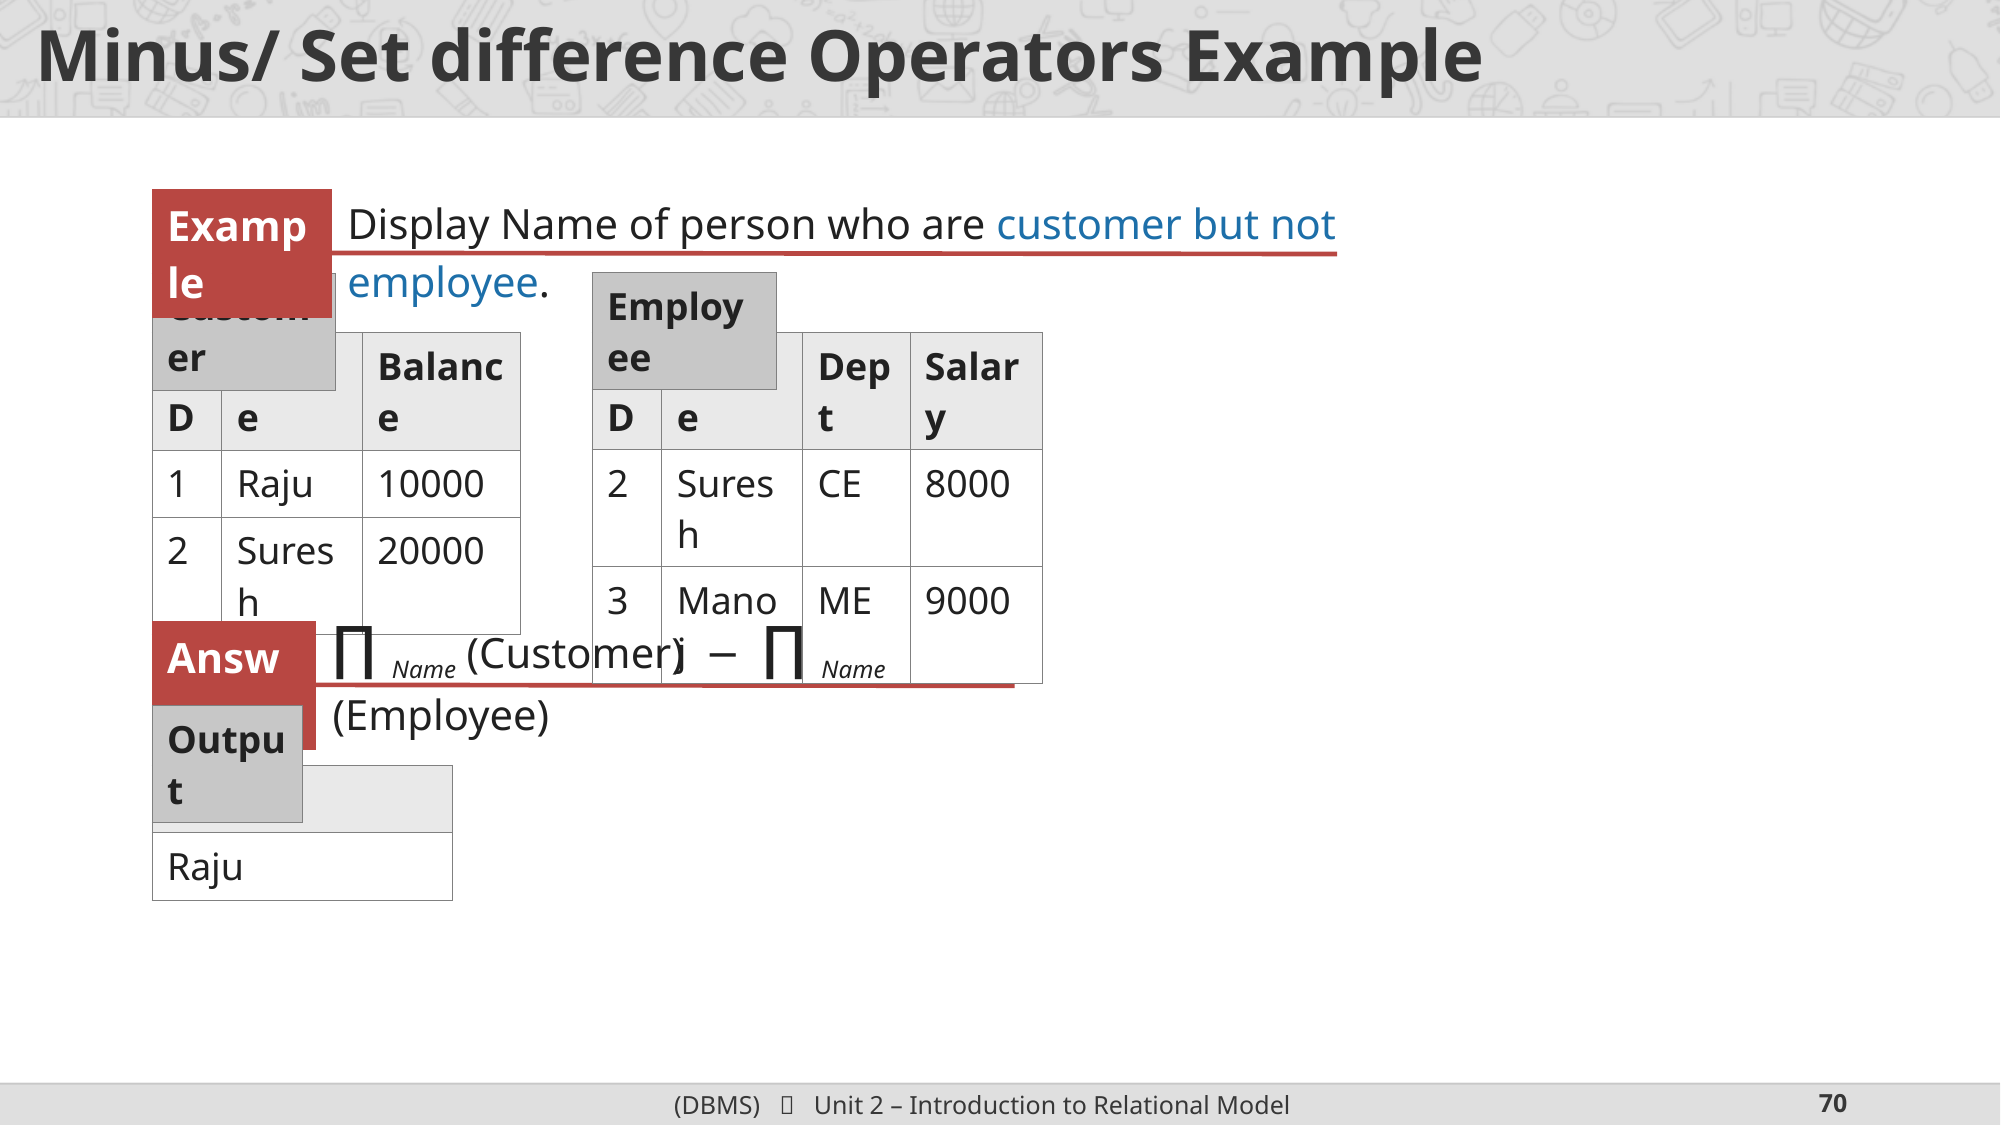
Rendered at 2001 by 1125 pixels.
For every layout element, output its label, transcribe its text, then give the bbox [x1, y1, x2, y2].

table_header Dept [803, 333, 910, 449]
table_cell 10000 [363, 451, 520, 517]
table_header ID [593, 390, 661, 449]
table_header Employee [593, 273, 776, 389]
table_header Salary [911, 333, 1042, 449]
table_header Name [153, 766, 452, 832]
table_cell 2 [593, 450, 661, 566]
table_header ∏ Name (Customer) − ∏ Name (Employee) [318, 598, 1034, 750]
table_header Customer [153, 317, 335, 390]
table_cell 20000 [363, 518, 520, 598]
table_cell 8000 [911, 450, 1042, 566]
table_header Example [152, 254, 332, 318]
title Minus/ Set difference Operators Example [0, 0, 2000, 117]
table_cell Manoj [662, 567, 802, 598]
table_header Example [152, 189, 332, 252]
table_cell Raju [222, 451, 362, 517]
table_cell 3 [593, 567, 661, 598]
table_cell CE [803, 450, 910, 566]
table_cell 9000 [911, 567, 1042, 683]
table_cell ME [803, 567, 910, 598]
table_header ID [153, 391, 221, 450]
table_cell 2 [153, 518, 221, 621]
table_header Balance [363, 333, 520, 450]
table_header Display Name of person who are customer but not employee. [332, 188, 1373, 317]
table_cell Raju [153, 833, 452, 900]
table_header Answer [152, 621, 316, 684]
table_header Output [153, 706, 302, 822]
table_header Name [222, 333, 362, 450]
table_cell Suresh [222, 518, 362, 634]
table_cell 1 [153, 451, 221, 517]
table_header Answer [152, 686, 316, 750]
table_header Name [662, 333, 802, 449]
table_cell Suresh [662, 450, 802, 566]
